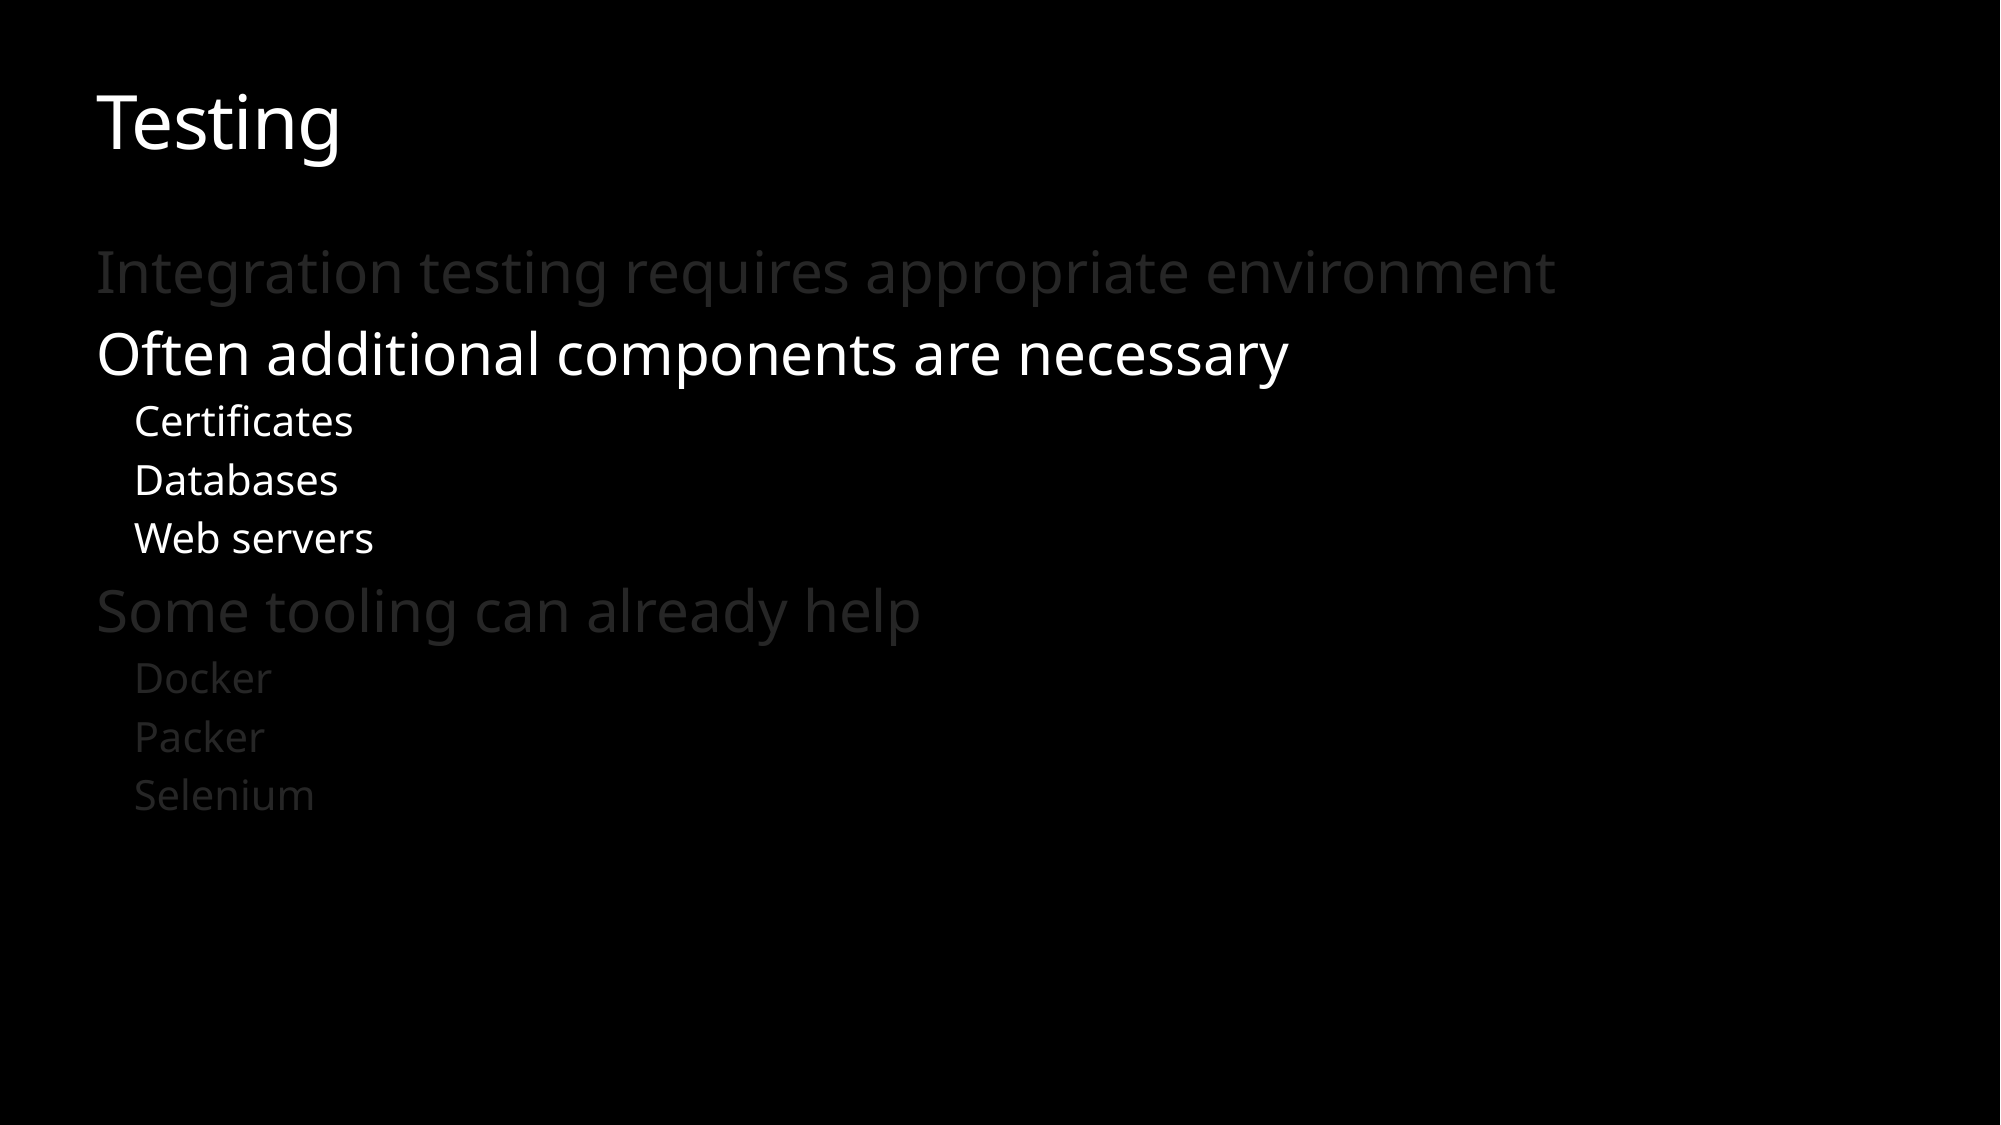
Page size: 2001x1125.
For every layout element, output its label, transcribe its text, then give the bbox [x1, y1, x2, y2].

list Integration testing requires appropriate environment Often additional components are necessary Certificates Databases Web servers Some tooling can already help Docker Packer Selenium [96, 235, 1904, 840]
title Testing [96, 75, 1904, 166]
